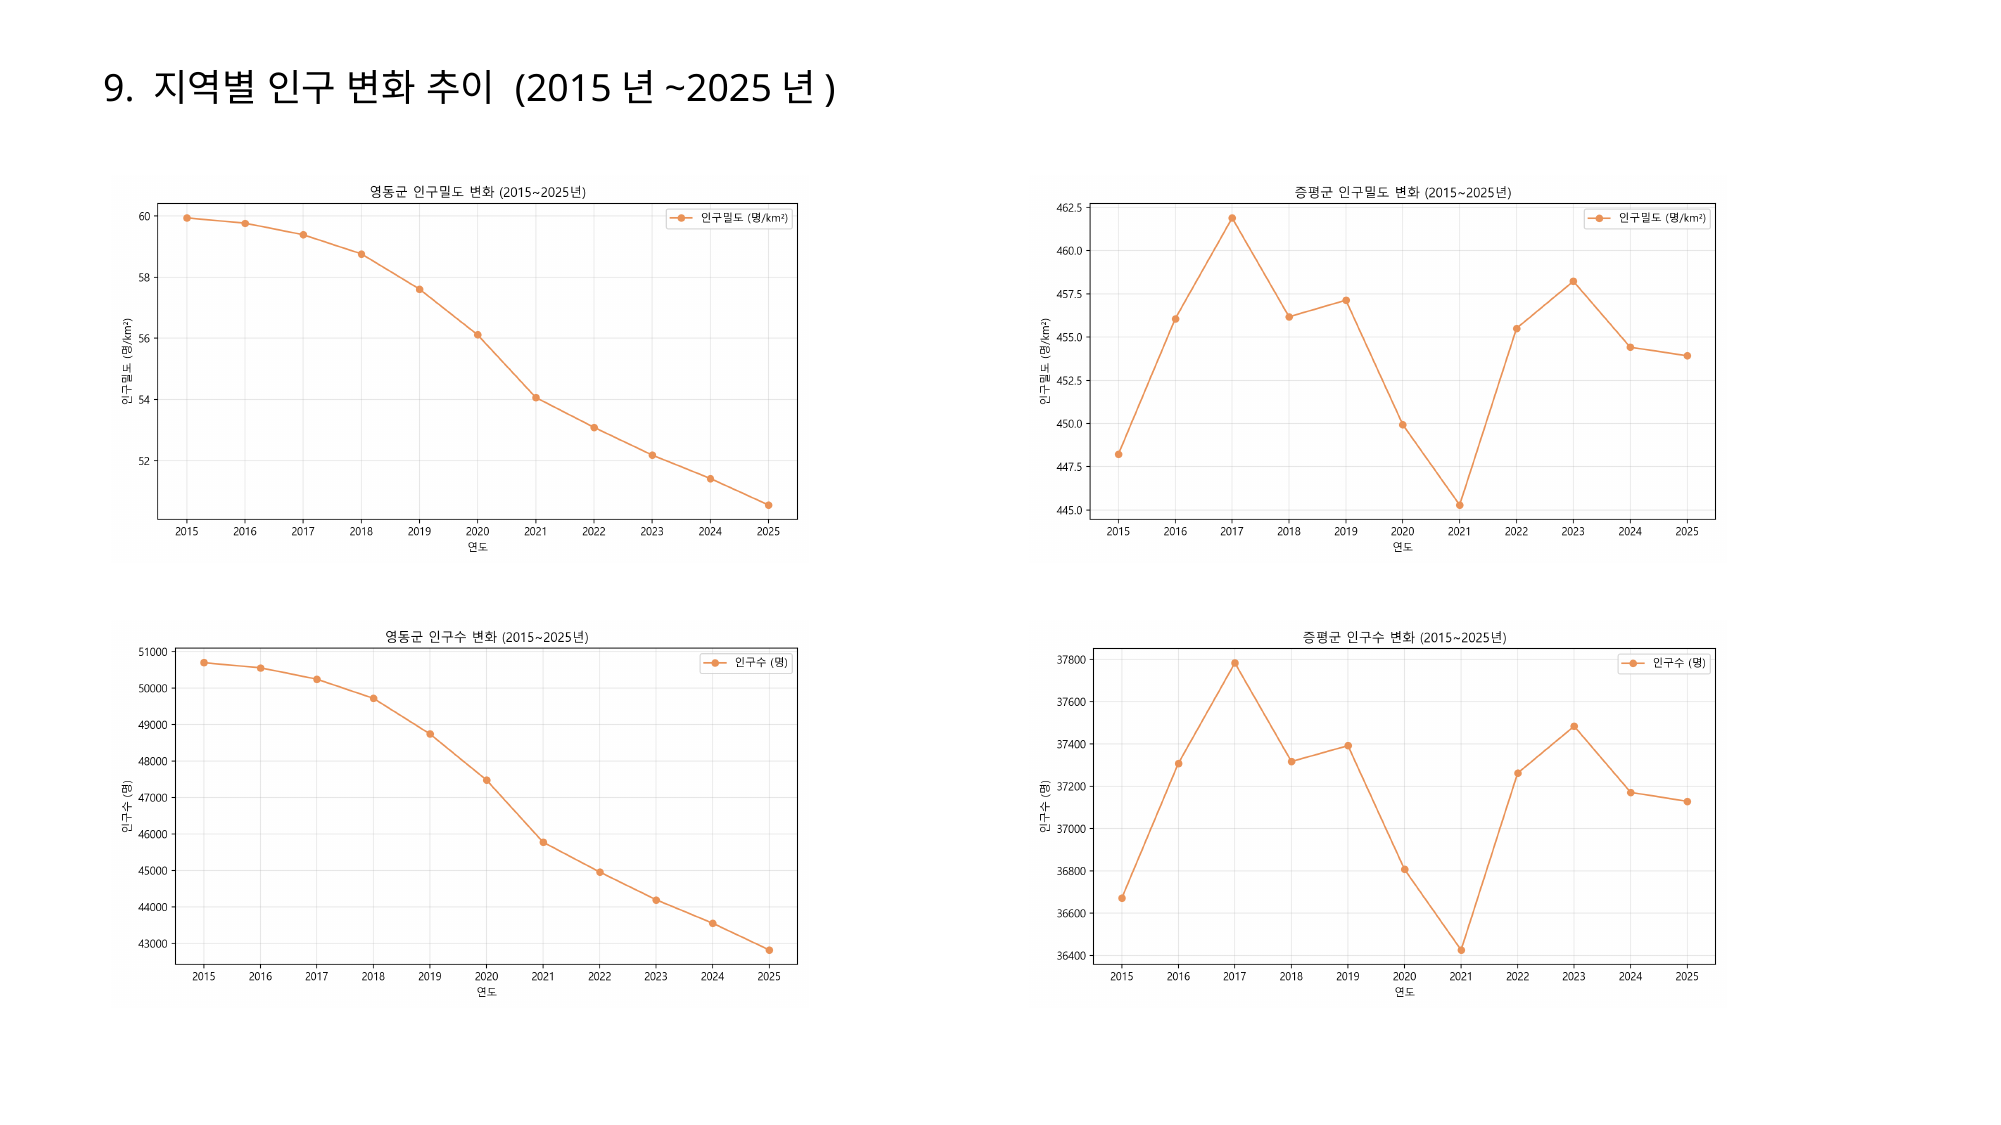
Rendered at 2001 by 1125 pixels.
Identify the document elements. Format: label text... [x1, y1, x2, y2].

picture [111, 174, 809, 563]
text_box 9. 지역별 인구 변화 추이 (2015년~2025년) [88, 56, 851, 117]
picture [1029, 620, 1728, 1009]
picture [1029, 174, 1728, 563]
picture [111, 620, 809, 1009]
